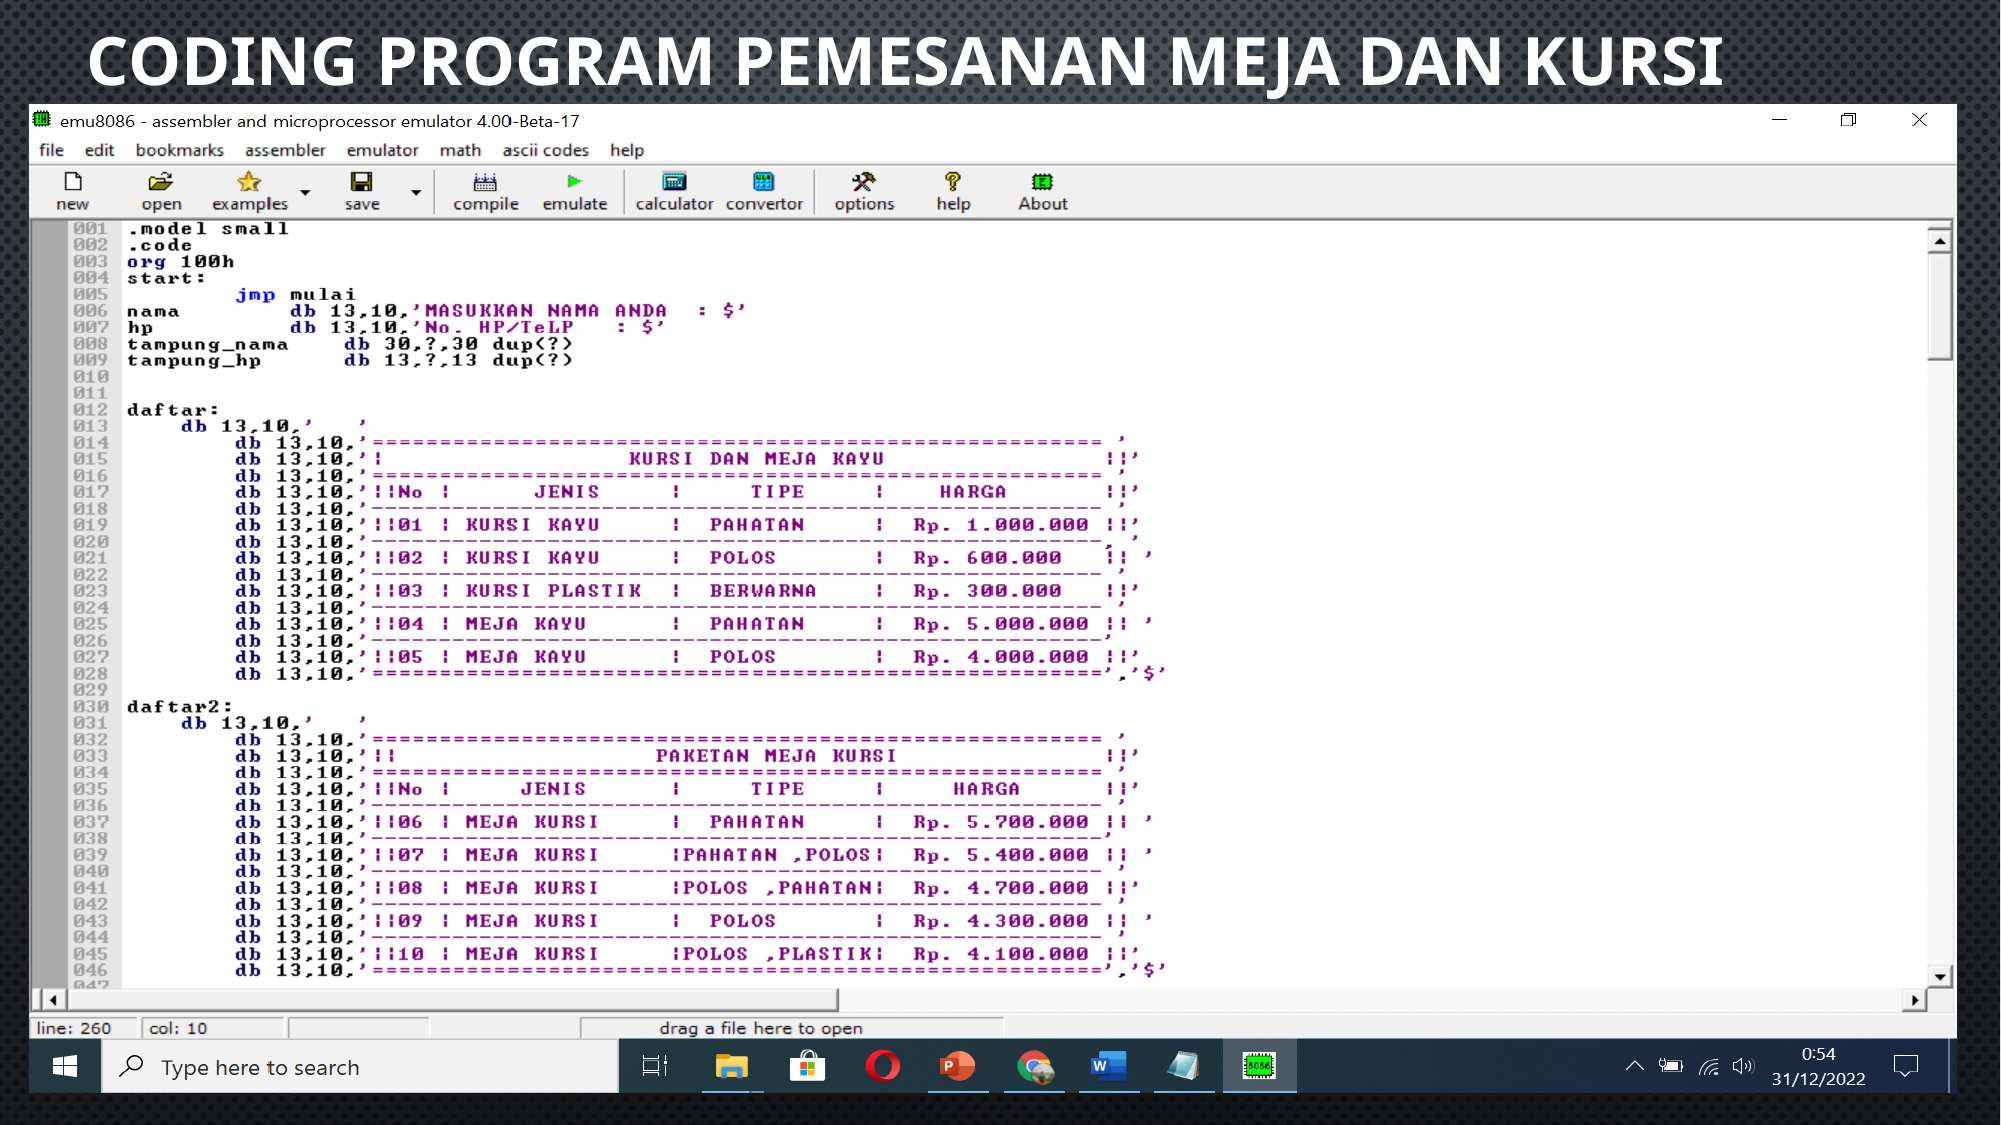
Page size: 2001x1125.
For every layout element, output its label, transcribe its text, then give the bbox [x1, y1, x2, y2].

list Coding program pemesanan meja dan kursi [71, 10, 1813, 104]
picture [29, 104, 1957, 1093]
